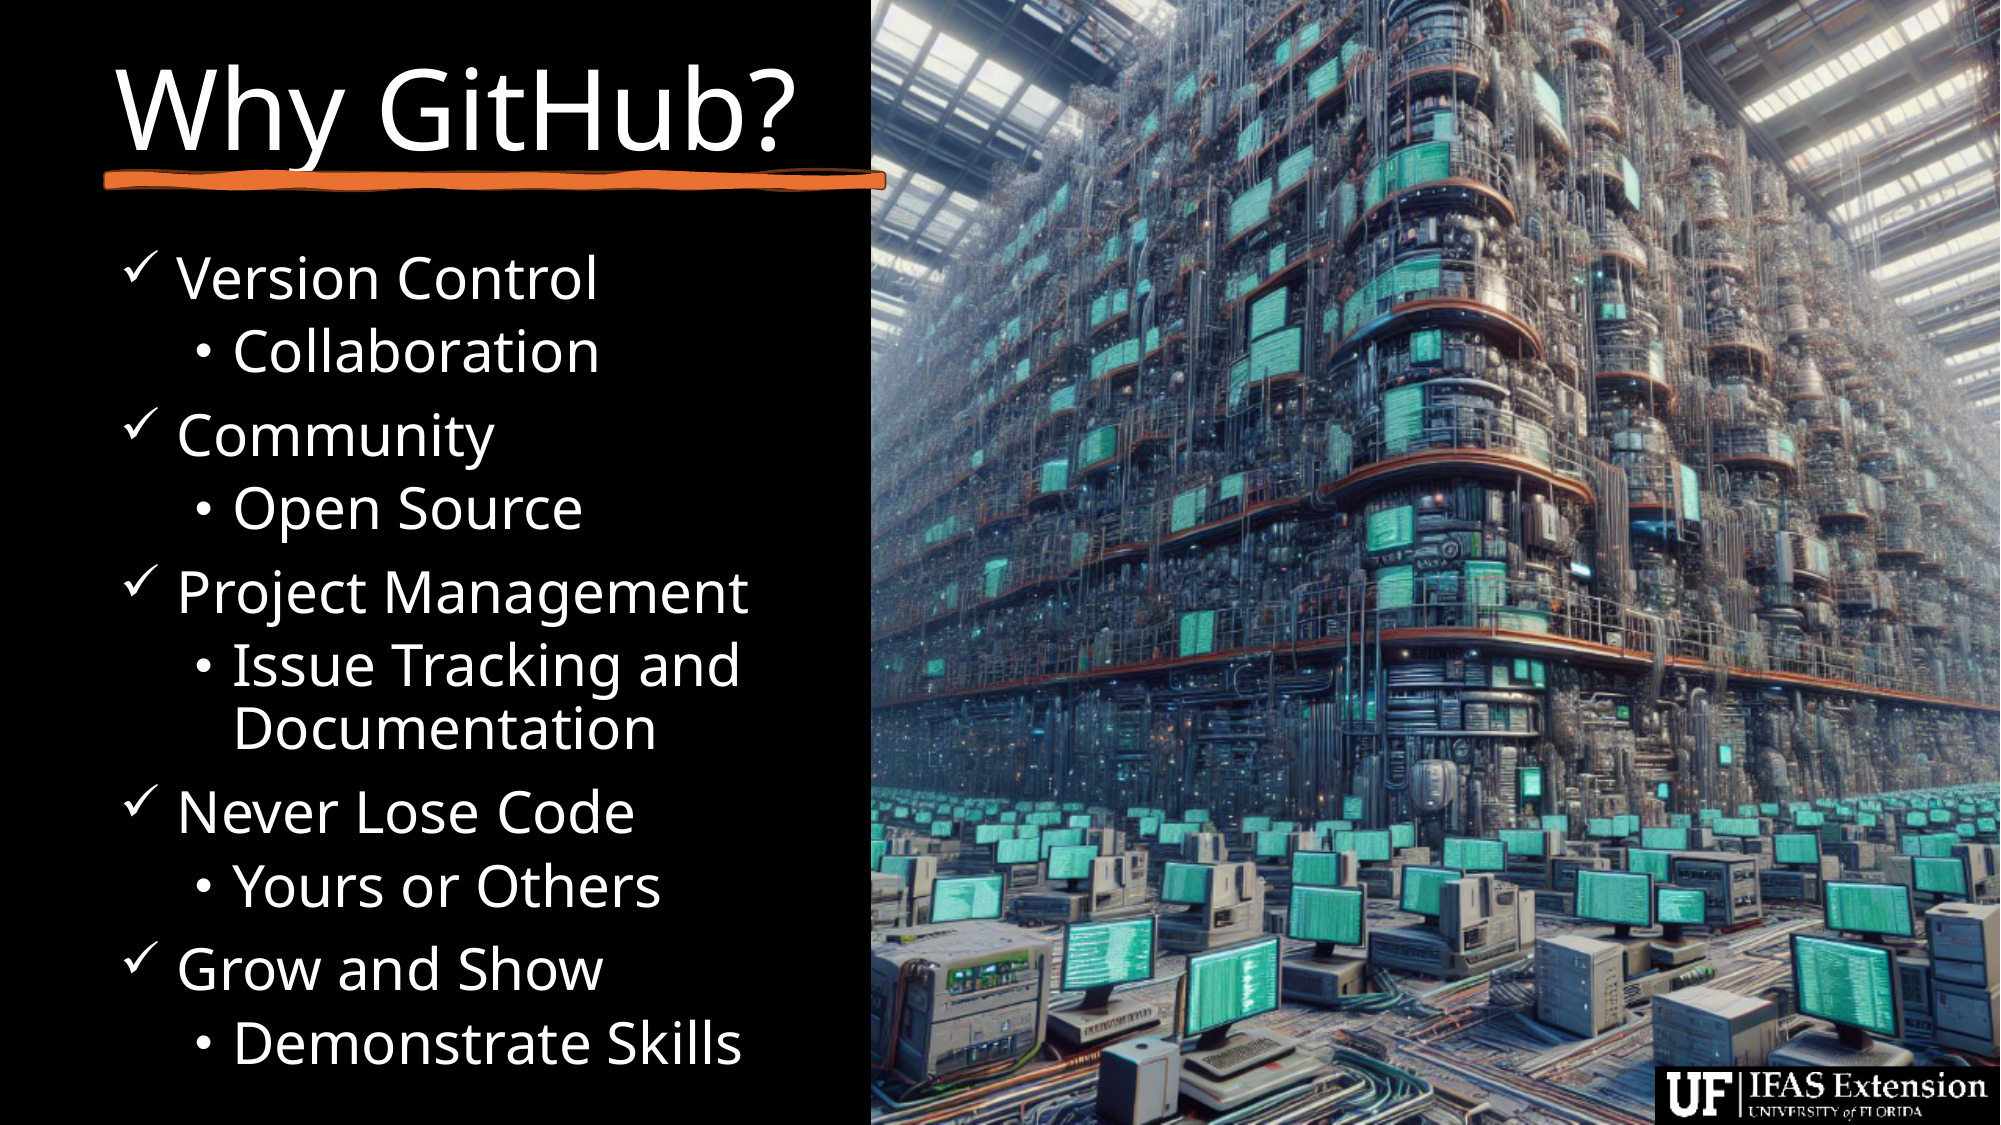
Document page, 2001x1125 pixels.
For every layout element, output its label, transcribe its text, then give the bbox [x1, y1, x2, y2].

text_box [0, 0, 870, 1125]
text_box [1654, 1065, 2000, 1125]
text_box Why GitHub? [99, 45, 870, 181]
list Version Control Collaboration Community Open Source Project Management Issue Tracking and Documentation Never Lose Code Yours or Others Grow and Show Demonstrate Skills [104, 241, 801, 1090]
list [870, 0, 2000, 1125]
text_box [103, 167, 870, 193]
